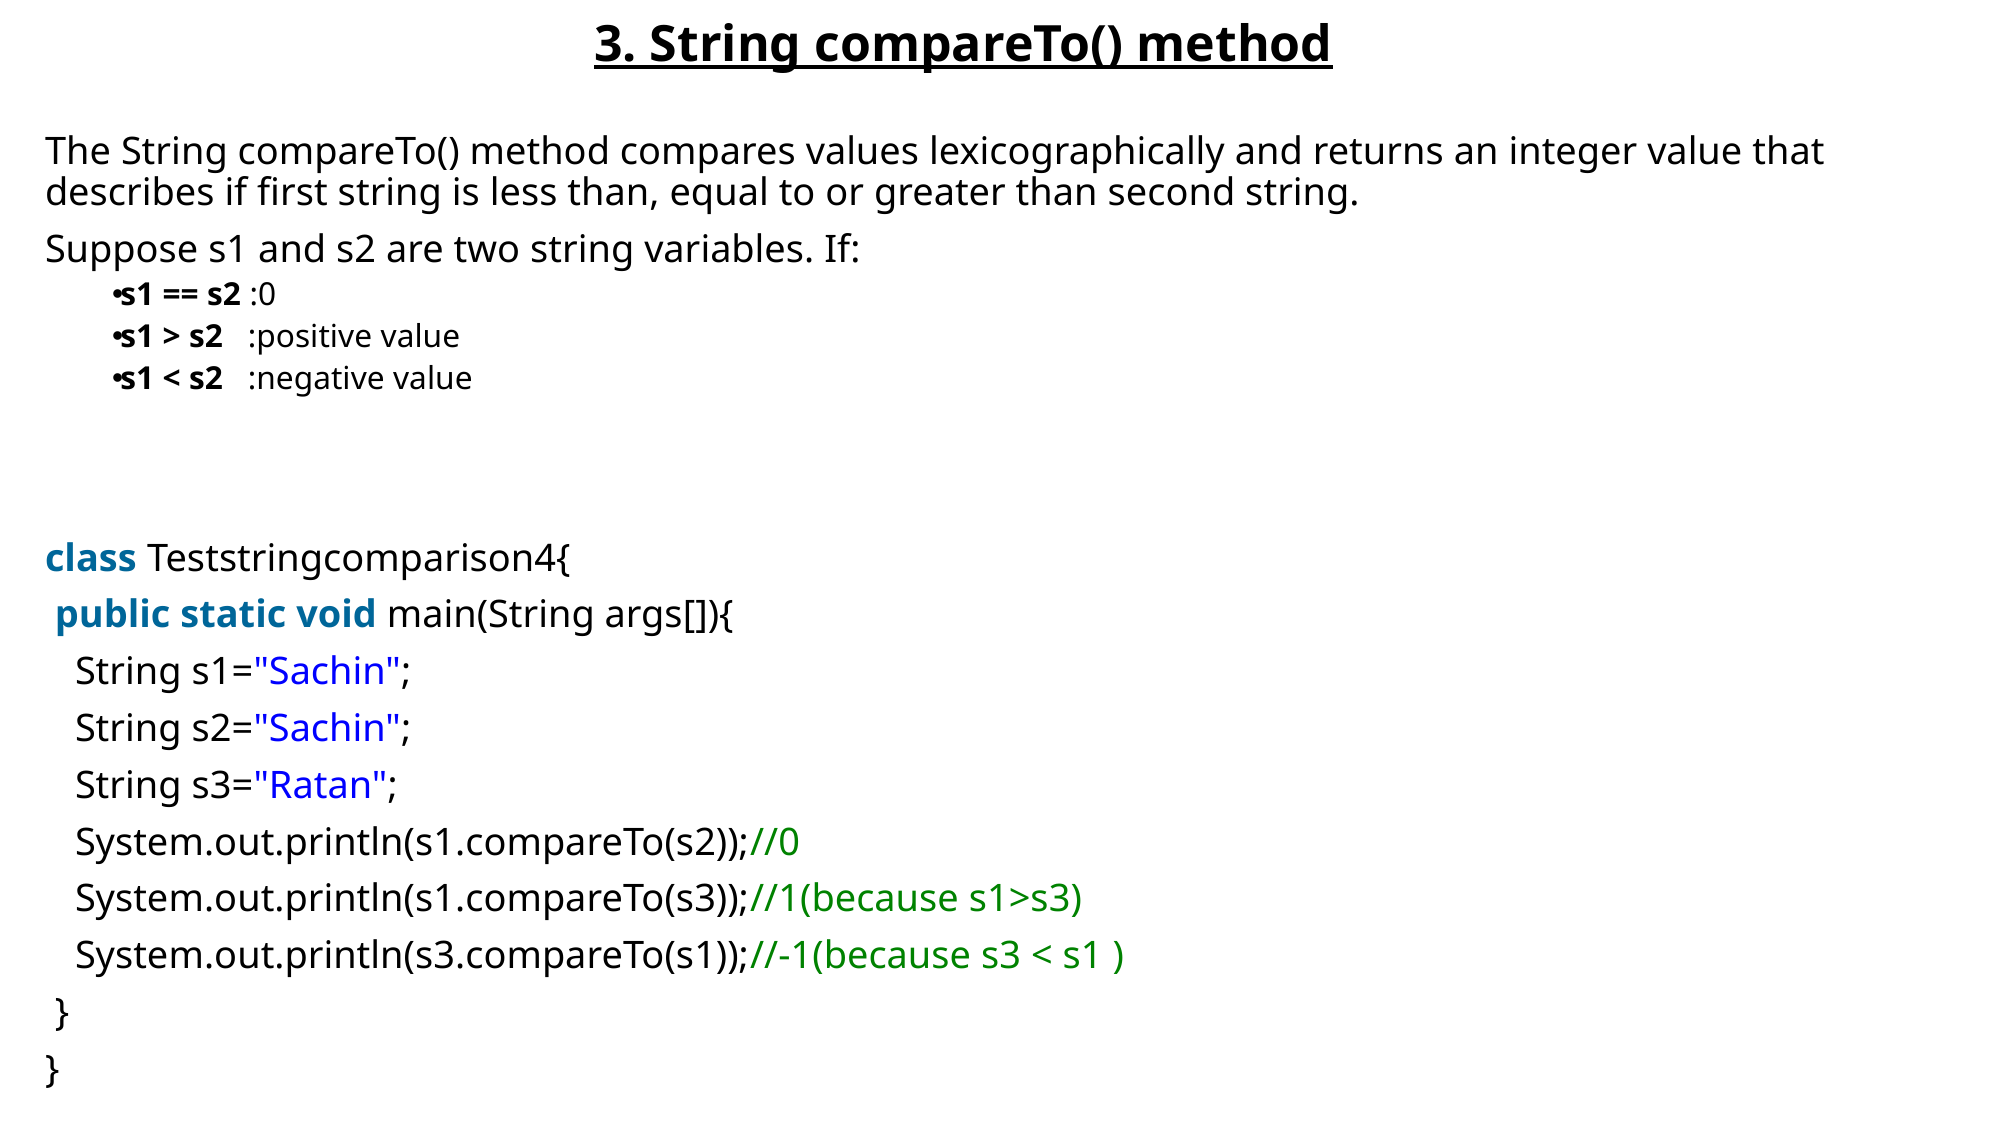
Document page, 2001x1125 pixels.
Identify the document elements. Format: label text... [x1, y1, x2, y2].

subtitle The String compareTo() method compares values lexicographically and returns an integer value that describes if first string is less than, equal to or greater than second string. Suppose s1 and s2 are two string variables. If: s1 == s2 :0 s1 > s2 :positive value s1 < s2 :negative value class Teststringcomparison4{ public static void main(String args[]){ String s1="Sachin"; String s2="Sachin"; String s3="Ratan"; System.out.println(s1.compareTo(s2));//0 System.out.println(s1.compareTo(s3));//1(because s1>s3) System.out.println(s3.compareTo(s1));//-1(because s3 < s1 ) } } [30, 124, 1961, 1104]
title 3. String compareTo() method [213, 0, 1714, 80]
